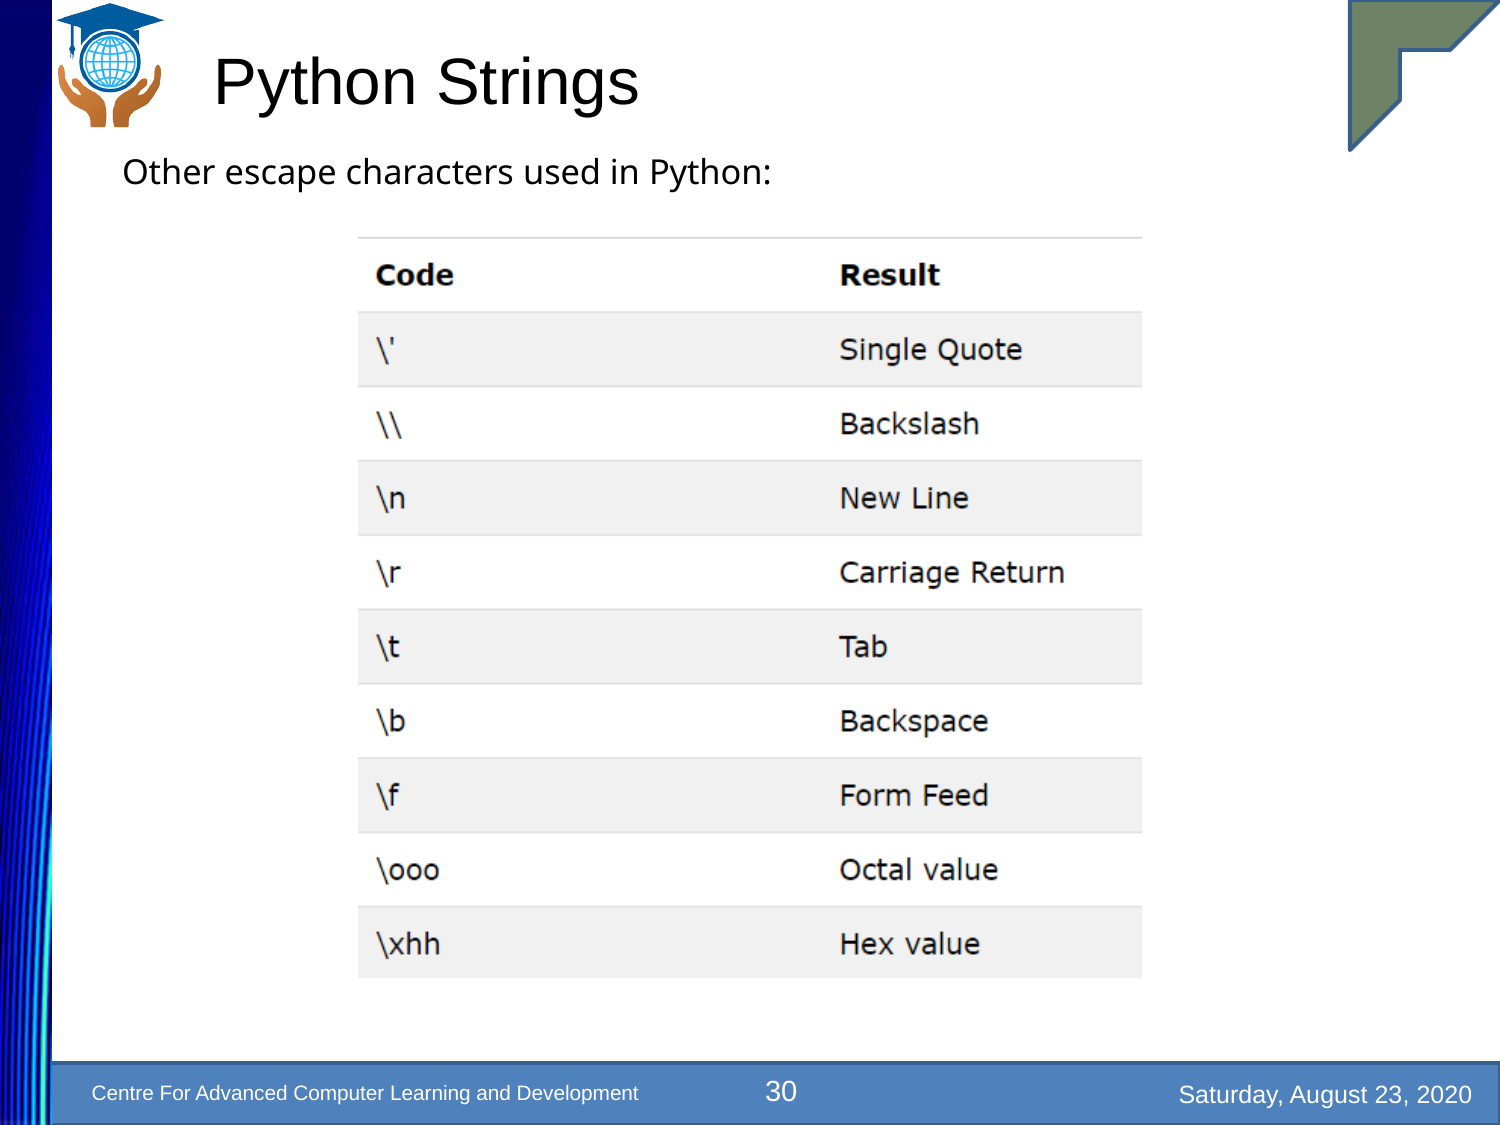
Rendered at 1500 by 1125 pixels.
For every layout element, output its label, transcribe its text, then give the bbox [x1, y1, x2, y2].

slide_number 30 [750, 1064, 838, 1125]
title Python Strings [198, 32, 1326, 113]
picture [357, 235, 1143, 978]
picture [0, 0, 219, 1125]
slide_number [1163, 1071, 1500, 1125]
text_box Other escape characters used in Python: [107, 136, 1450, 978]
